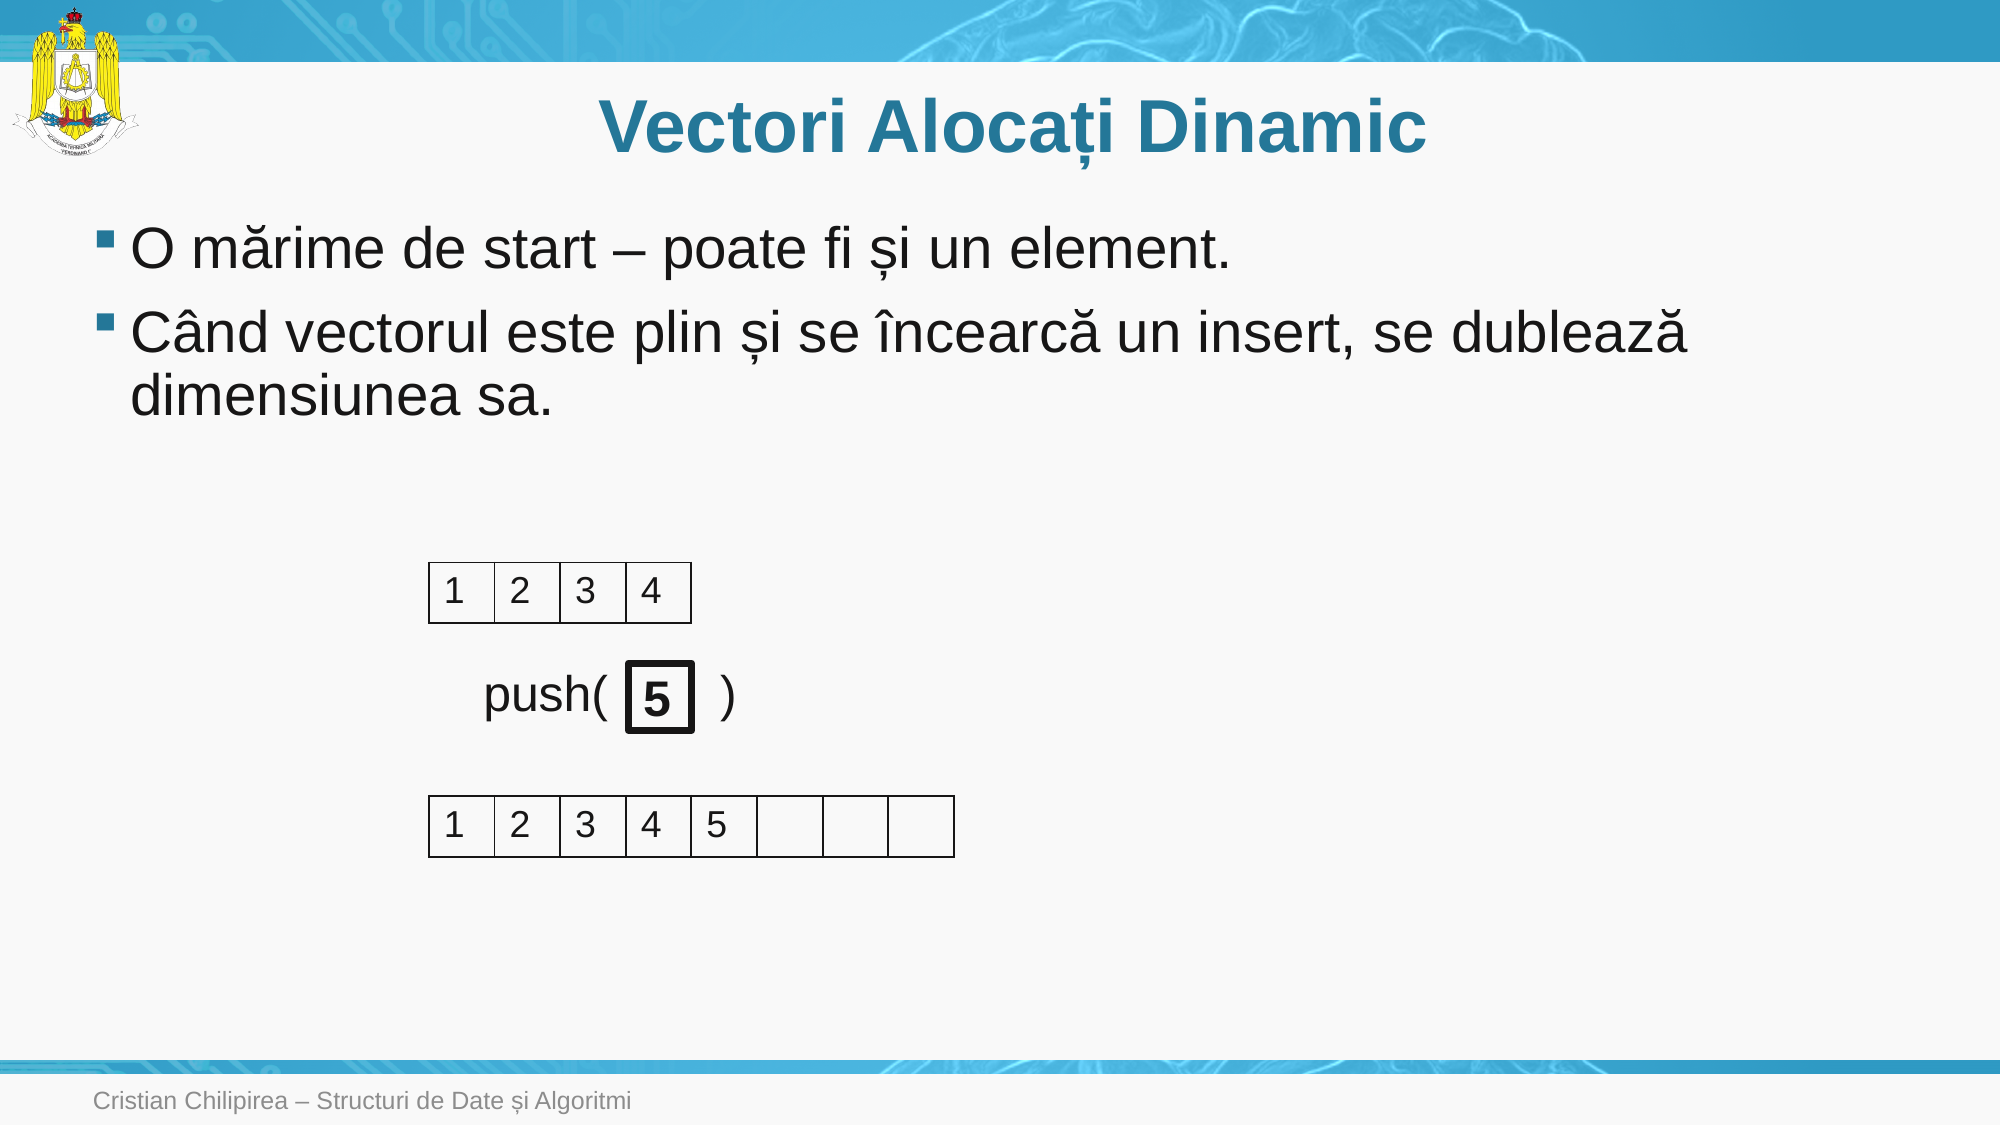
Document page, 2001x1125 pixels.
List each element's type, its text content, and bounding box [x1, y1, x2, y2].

picture [0, 0, 2000, 156]
table_header 1 [430, 563, 494, 622]
table_header 2 [495, 797, 559, 856]
text_box 5 [628, 663, 692, 731]
table_header 5 [692, 797, 756, 856]
table_header 4 [627, 797, 690, 856]
table_header 3 [561, 563, 625, 622]
table_header 4 [627, 563, 690, 622]
footer Cristian Chilipirea – Structuri de Date și Algoritmi [77, 1073, 1338, 1125]
table_header [758, 797, 822, 856]
table_header 3 [561, 797, 625, 856]
list O mărime de start – poate fi și un element. Când vectorul este plin și se încearcă un insert, se dublează dimensiunea sa. [77, 210, 1915, 1033]
table_header 1 [430, 797, 494, 856]
title Vectori Alocați Dinamic [150, 76, 1876, 180]
table_header 2 [495, 563, 559, 622]
table_header [889, 797, 953, 856]
table_header [824, 797, 887, 856]
text_box push( ) [468, 654, 753, 730]
picture [0, 1060, 2000, 1074]
